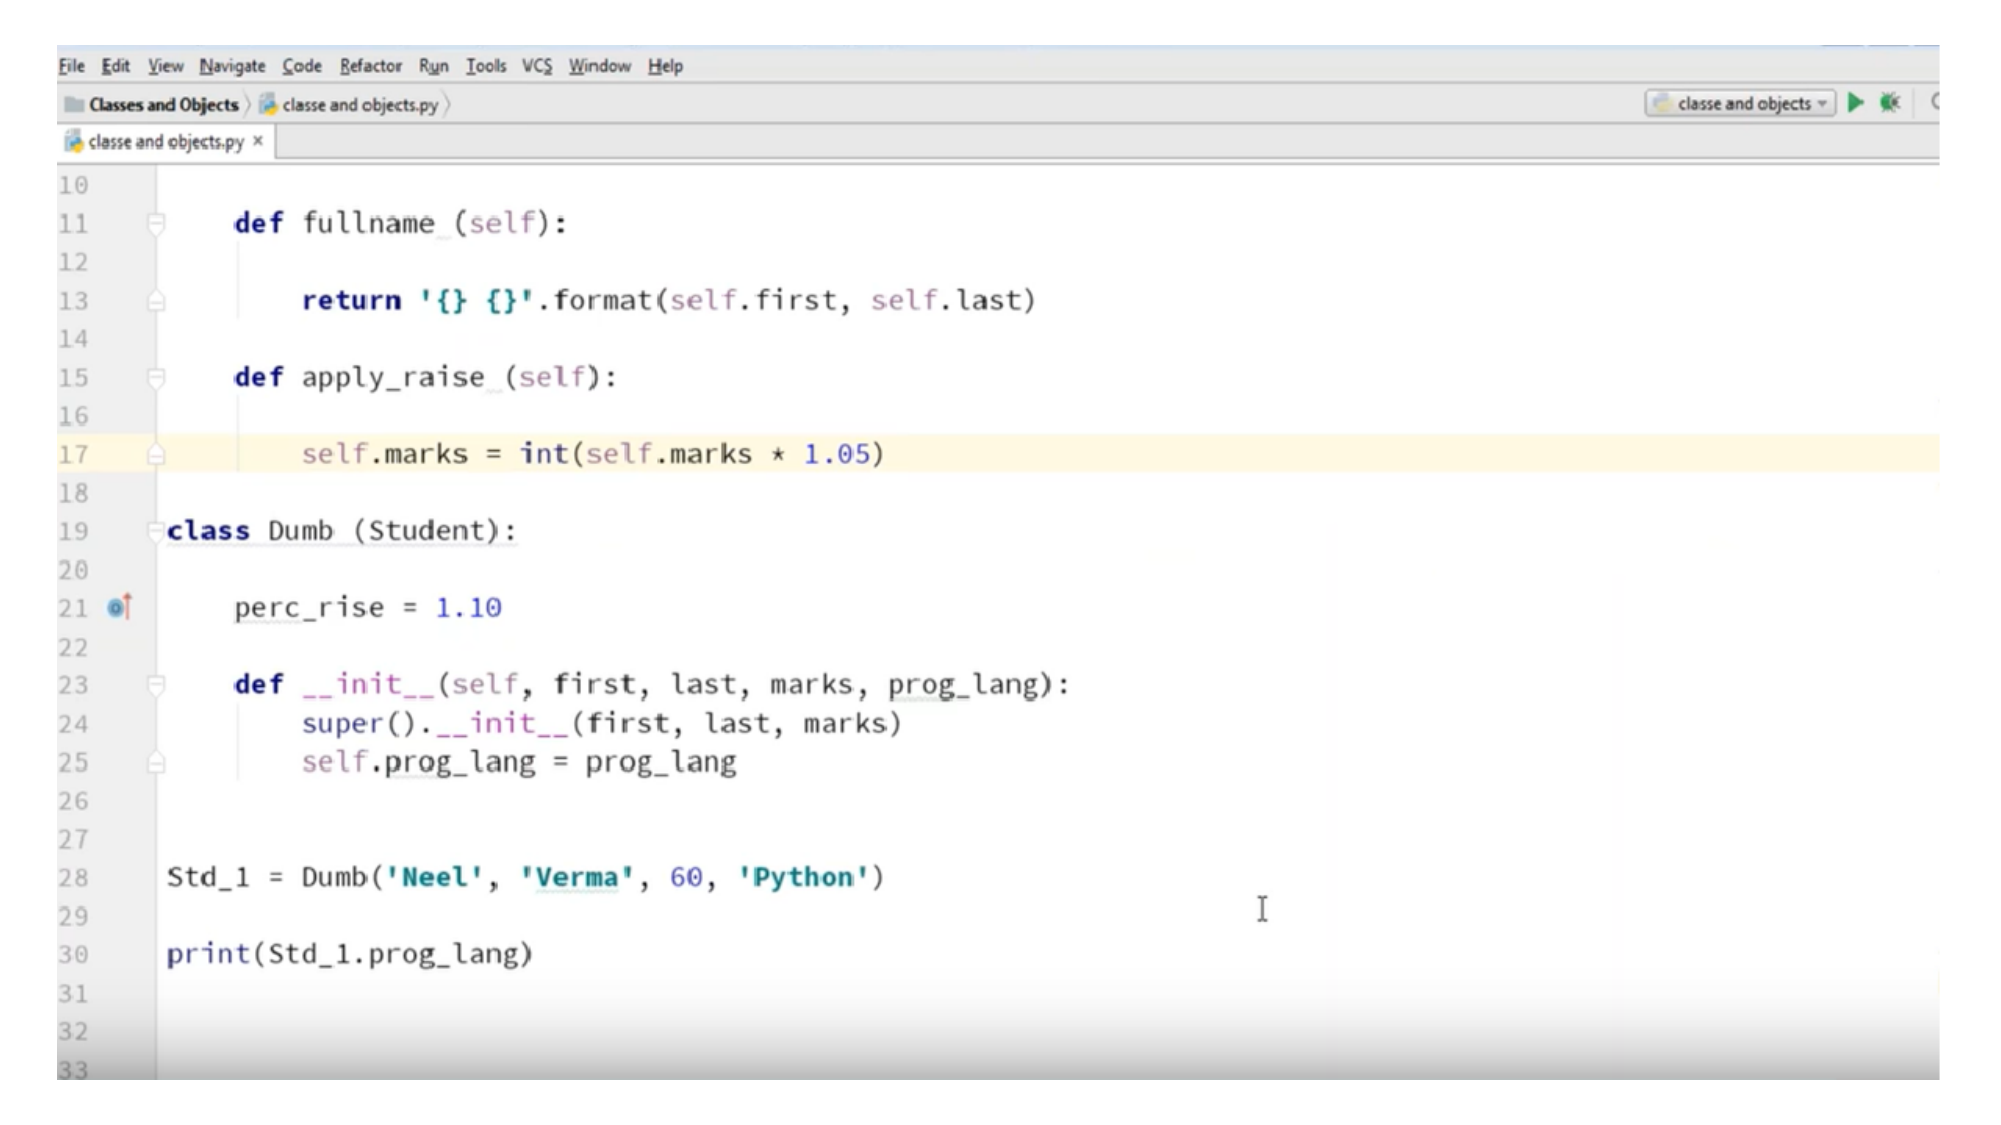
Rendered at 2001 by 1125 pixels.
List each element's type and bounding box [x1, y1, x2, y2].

picture [57, 45, 1943, 1080]
